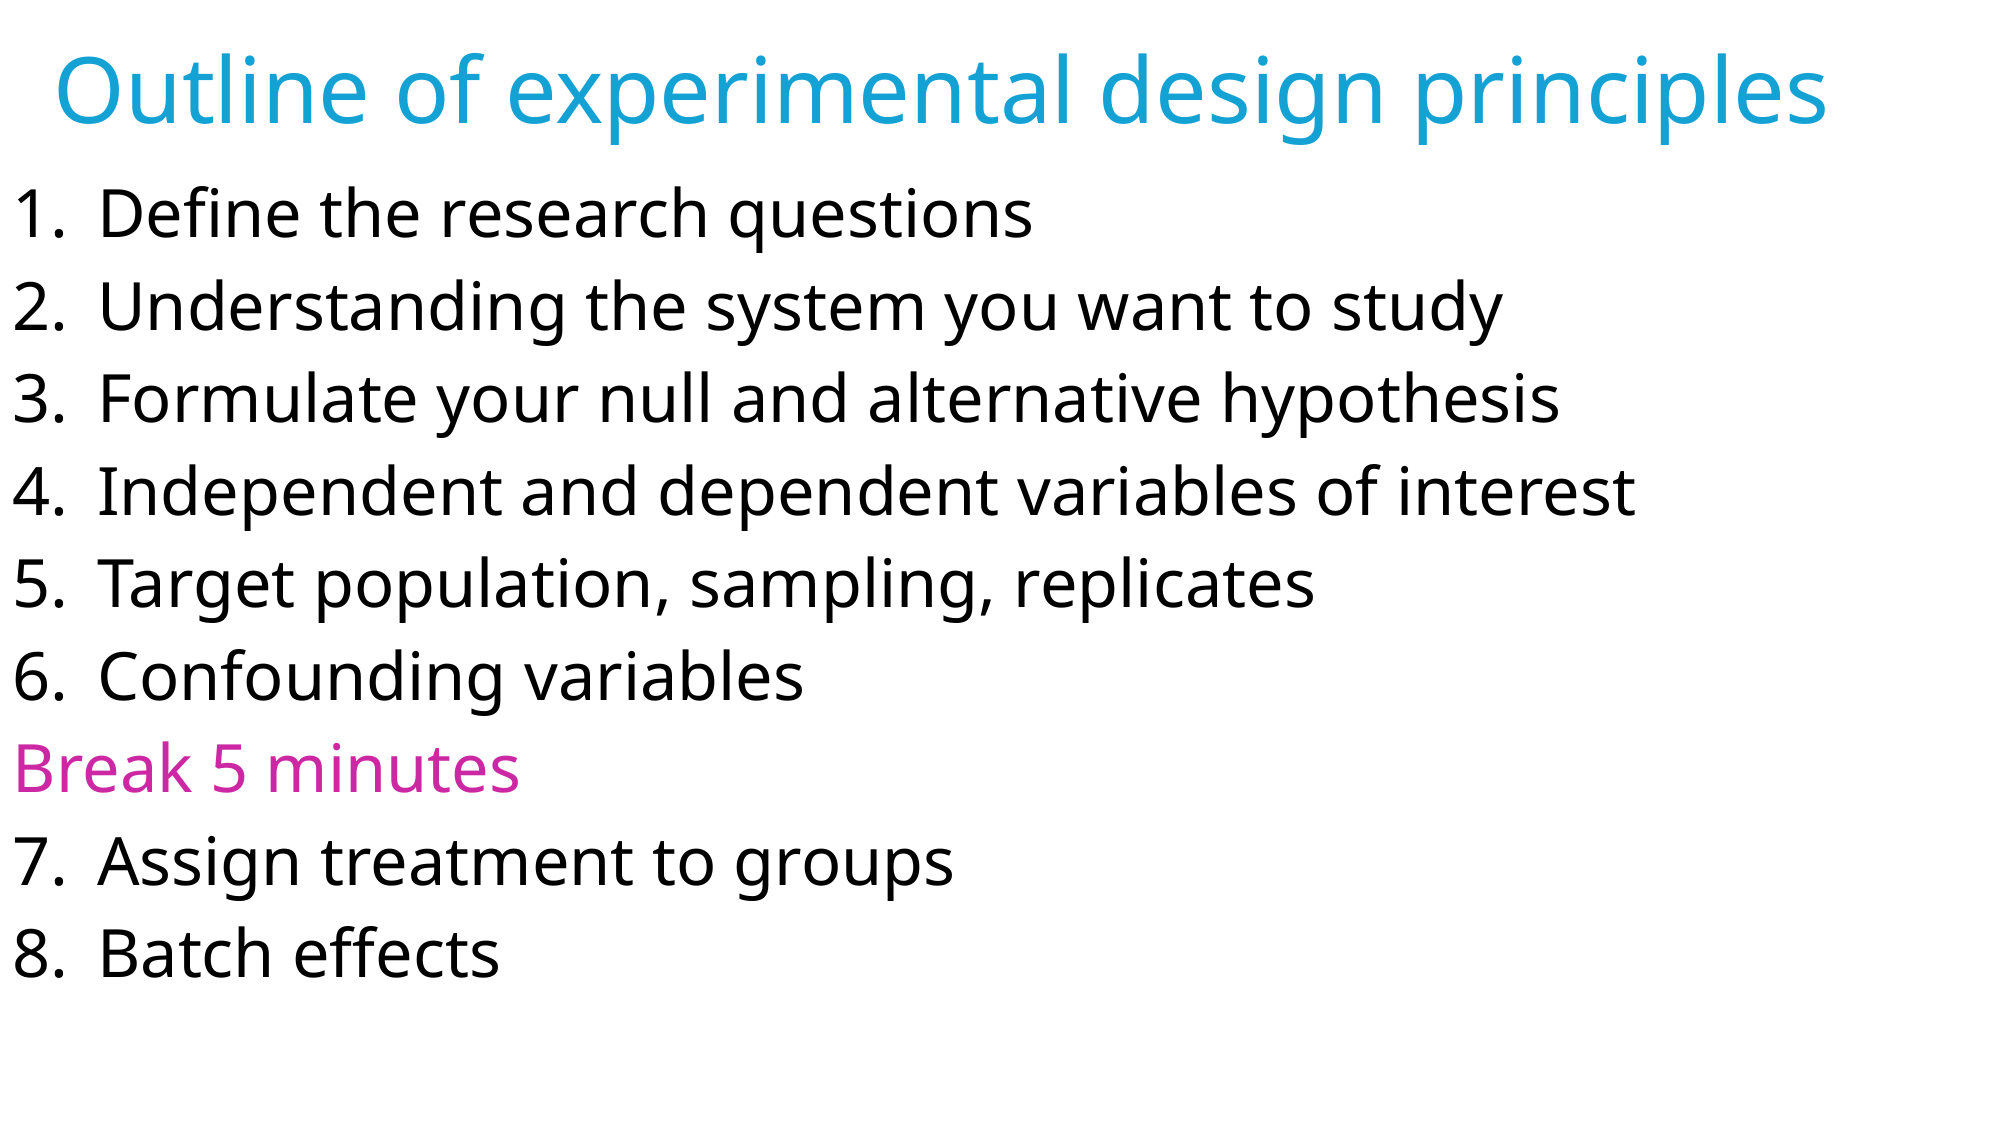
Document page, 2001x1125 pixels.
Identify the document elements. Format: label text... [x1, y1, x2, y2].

text_box Outline of experimental design principles [38, 24, 1962, 150]
text_box Define the research questions Understanding the system you want to study Formulate your null and alternative hypothesis Independent and dependent variables of interest Target population, sampling, replicates Confounding variables Break 5 minutes Assign treatment to groups Batch effects [0, 163, 1653, 999]
